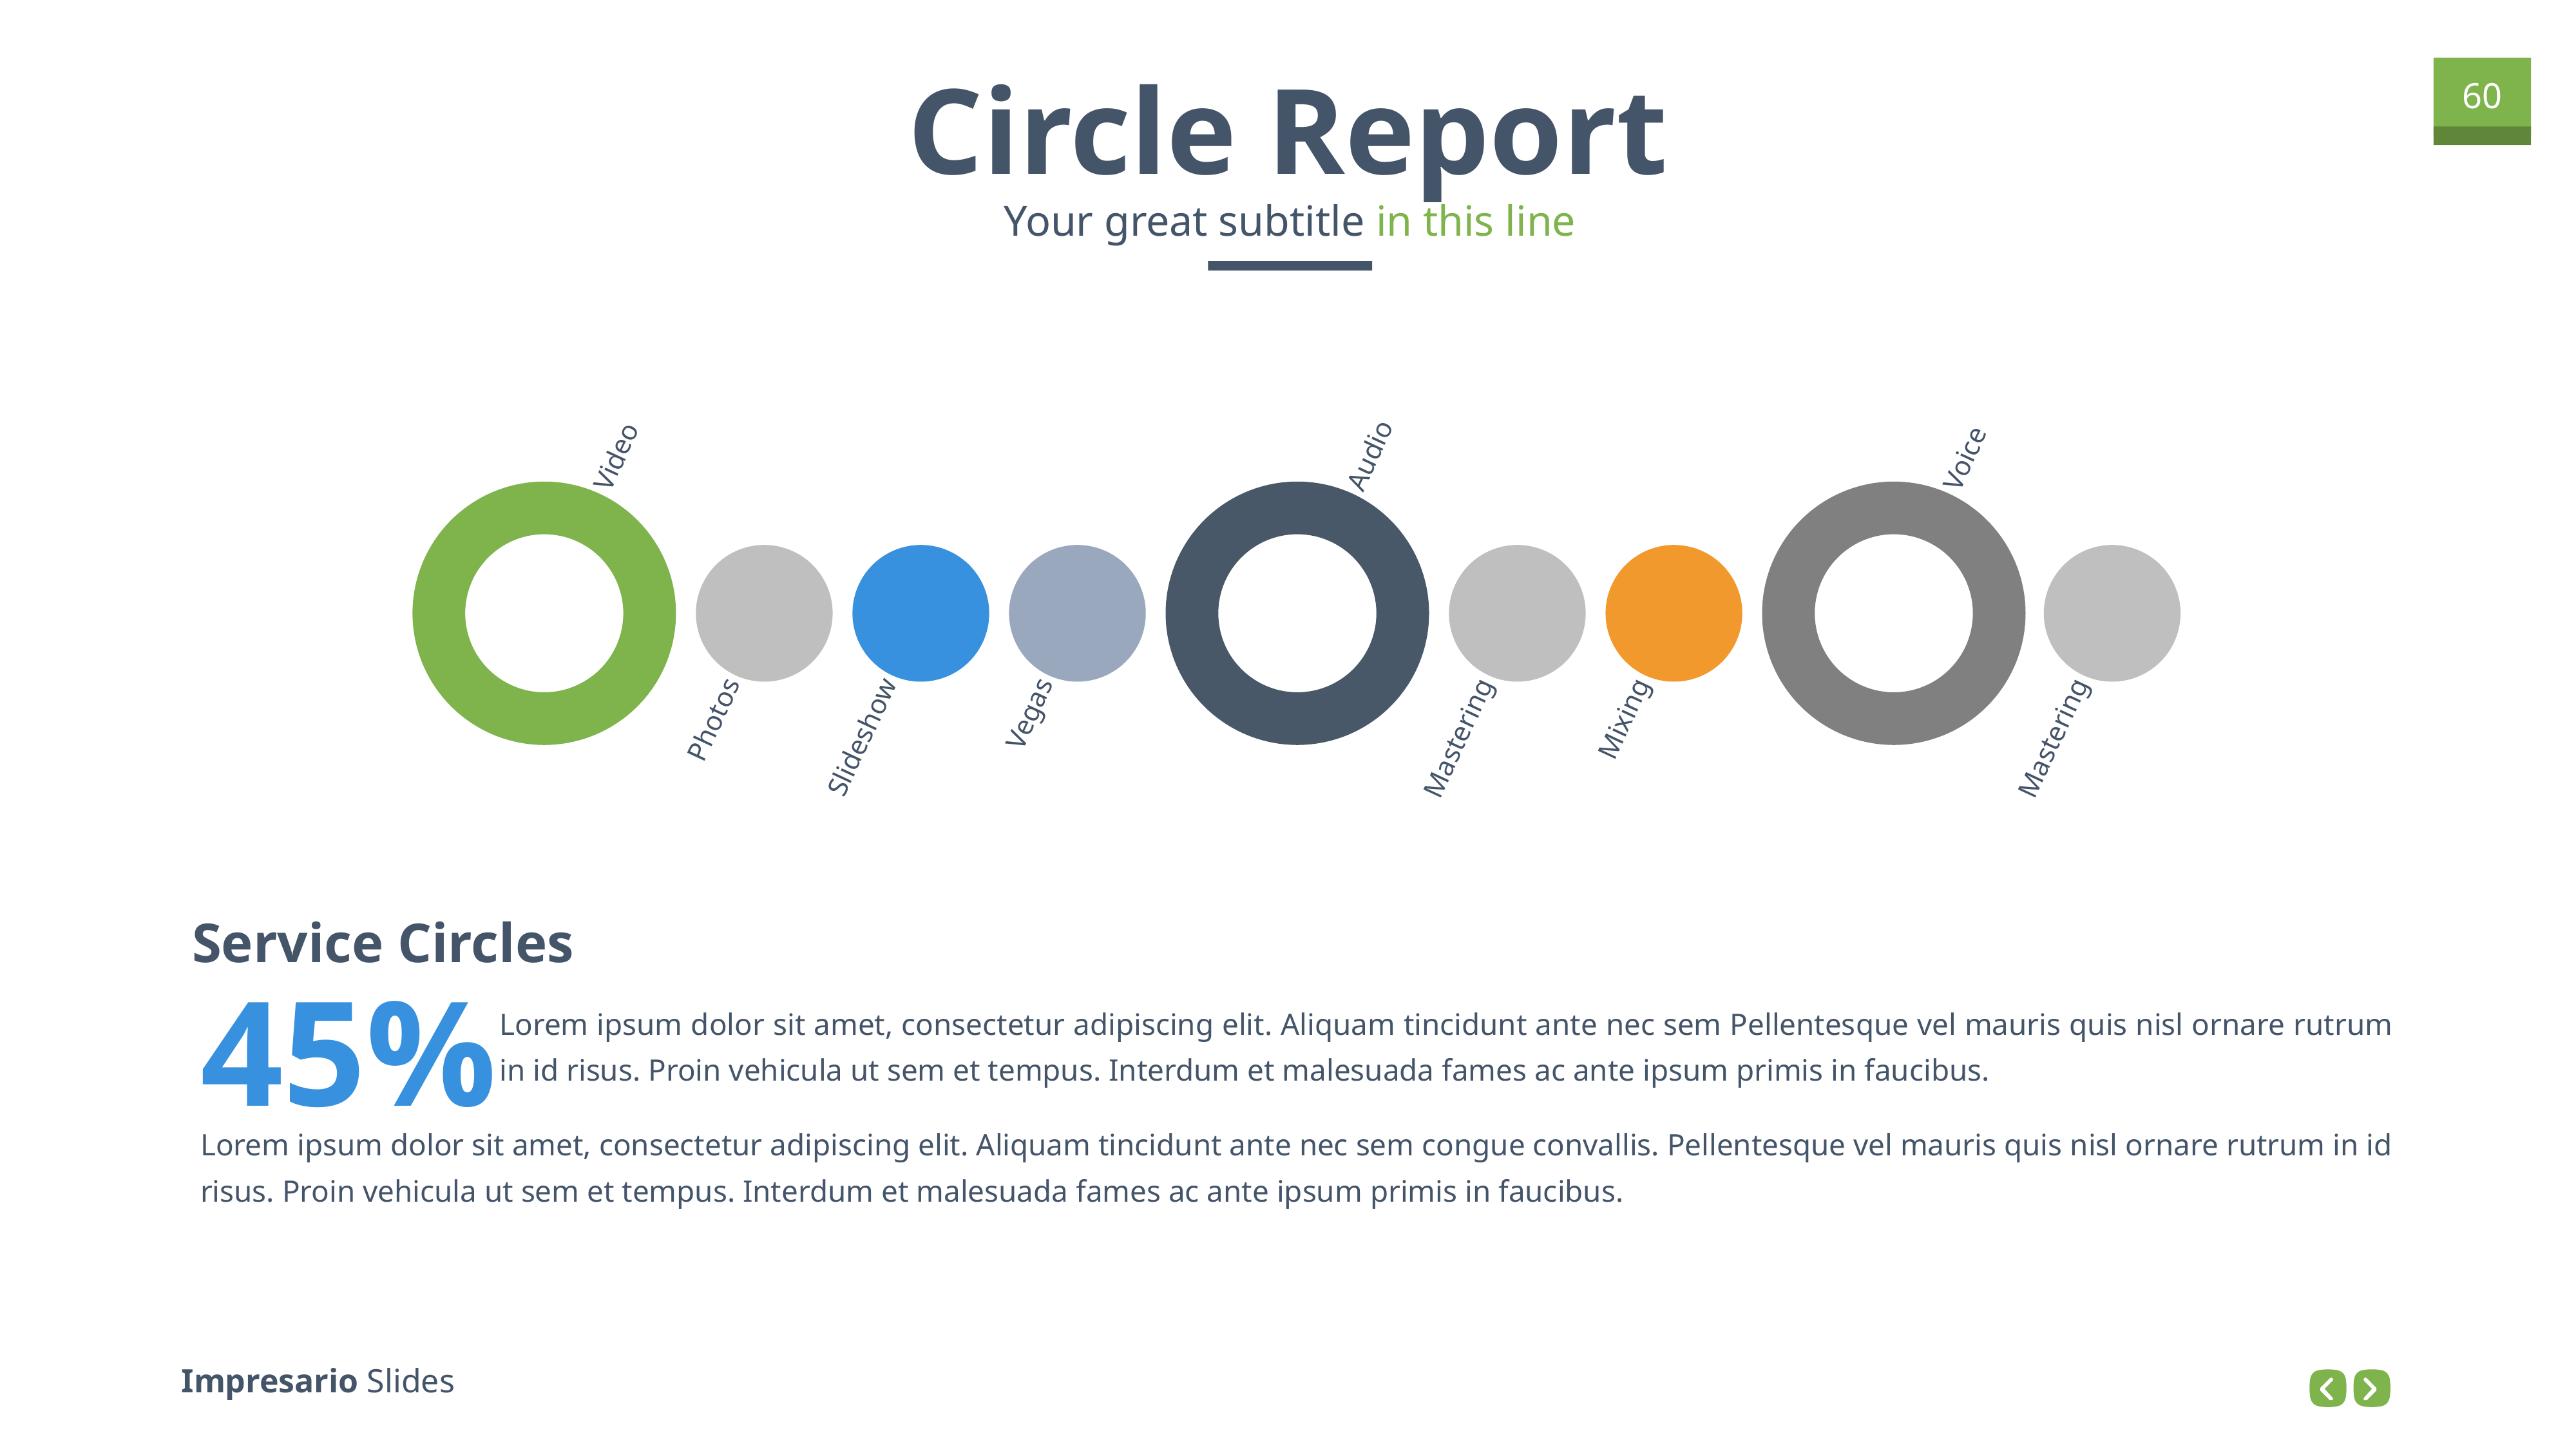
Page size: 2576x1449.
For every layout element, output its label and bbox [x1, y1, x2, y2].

text_box [1955, 545, 2180, 945]
text_box [607, 545, 763, 945]
text_box [412, 182, 749, 745]
text_box [191, 904, 2404, 1212]
text_box [1360, 545, 1516, 945]
text_box [634, 51, 1942, 271]
text_box [1516, 545, 1742, 945]
text_box [920, 545, 1146, 945]
text_box [763, 545, 920, 945]
text_box [1165, 182, 1502, 745]
text_box [1762, 182, 2098, 745]
